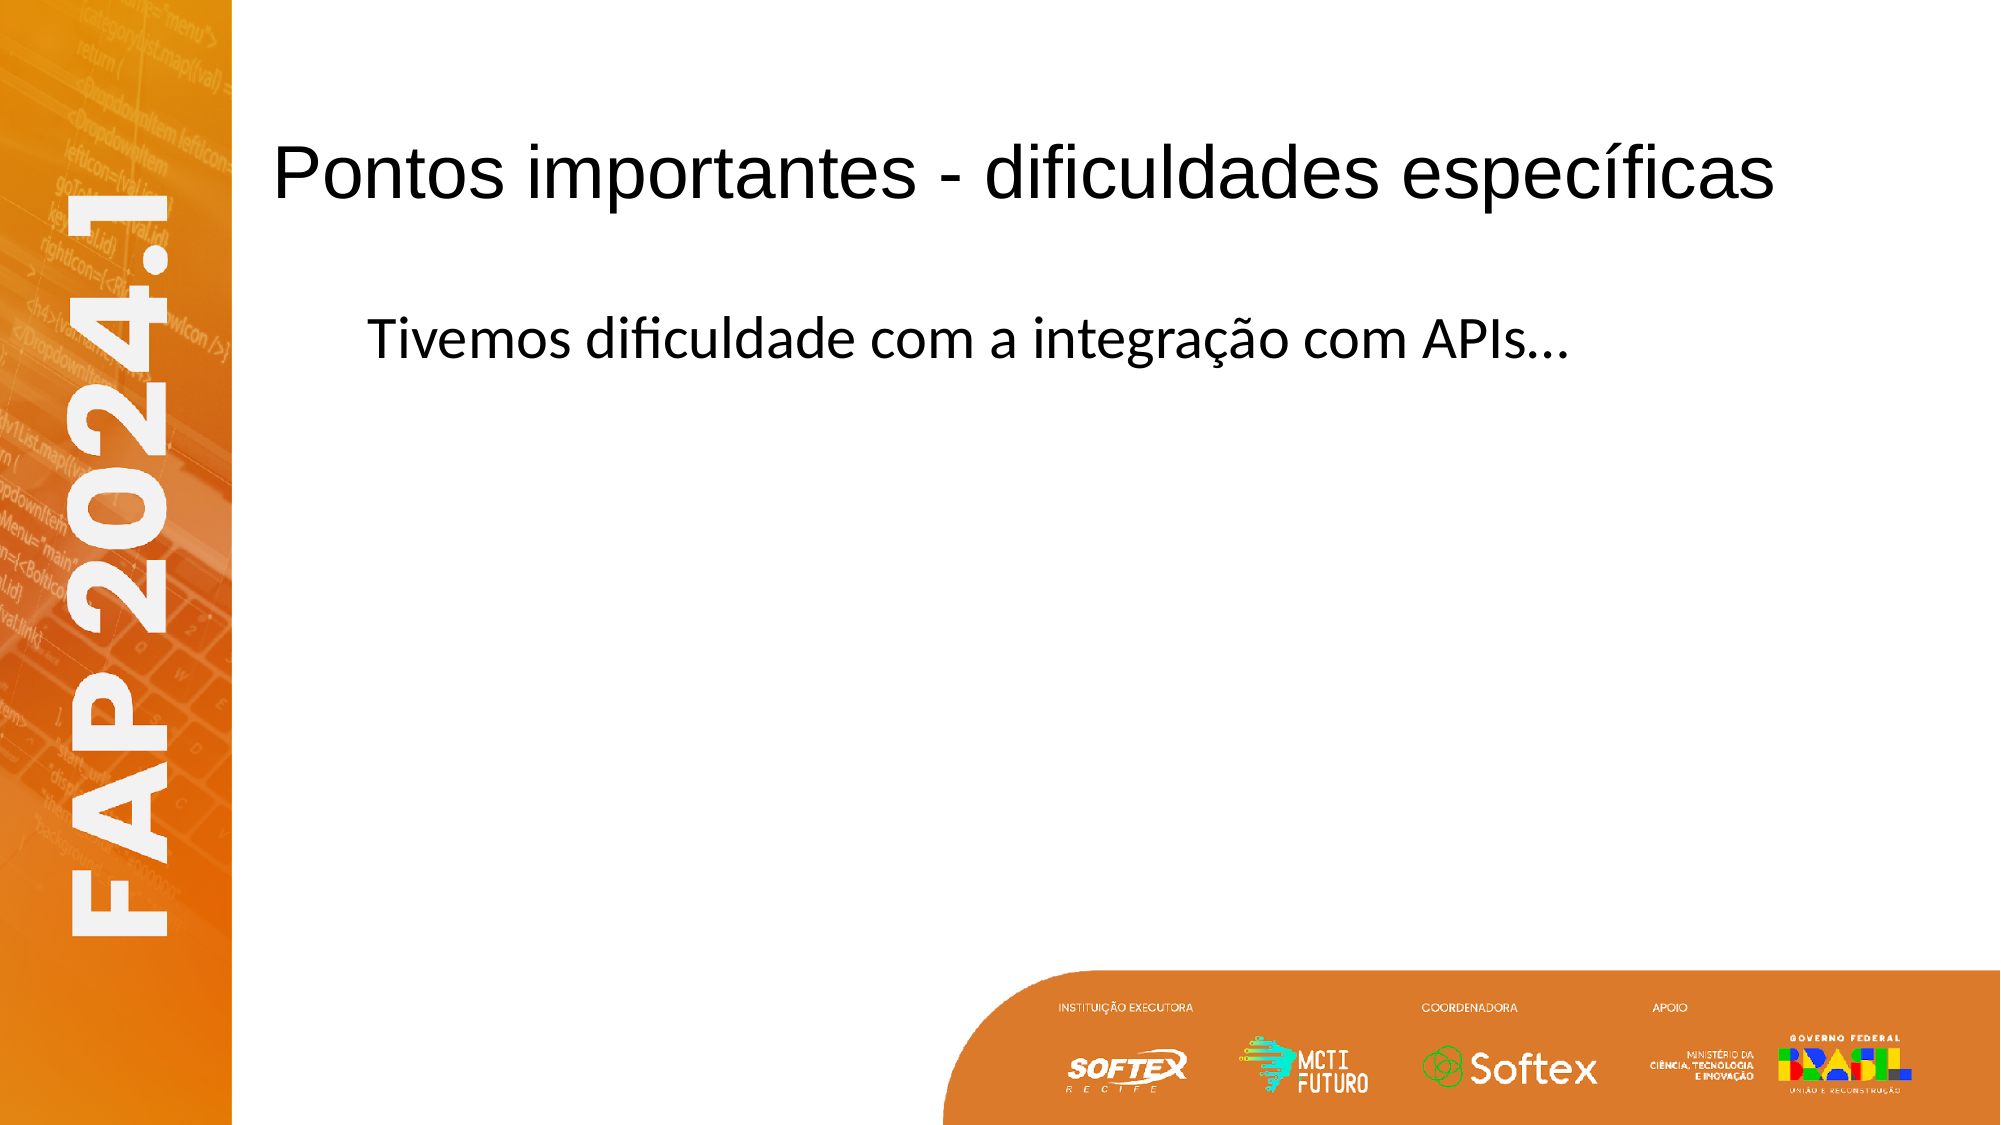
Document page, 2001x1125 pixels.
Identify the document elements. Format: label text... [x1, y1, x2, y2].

list Tivemos dificuldade com a integração com APIs… [277, 290, 1992, 966]
picture [0, 0, 2000, 1125]
title Pontos importantes - dificuldades específicas [257, 59, 1868, 278]
